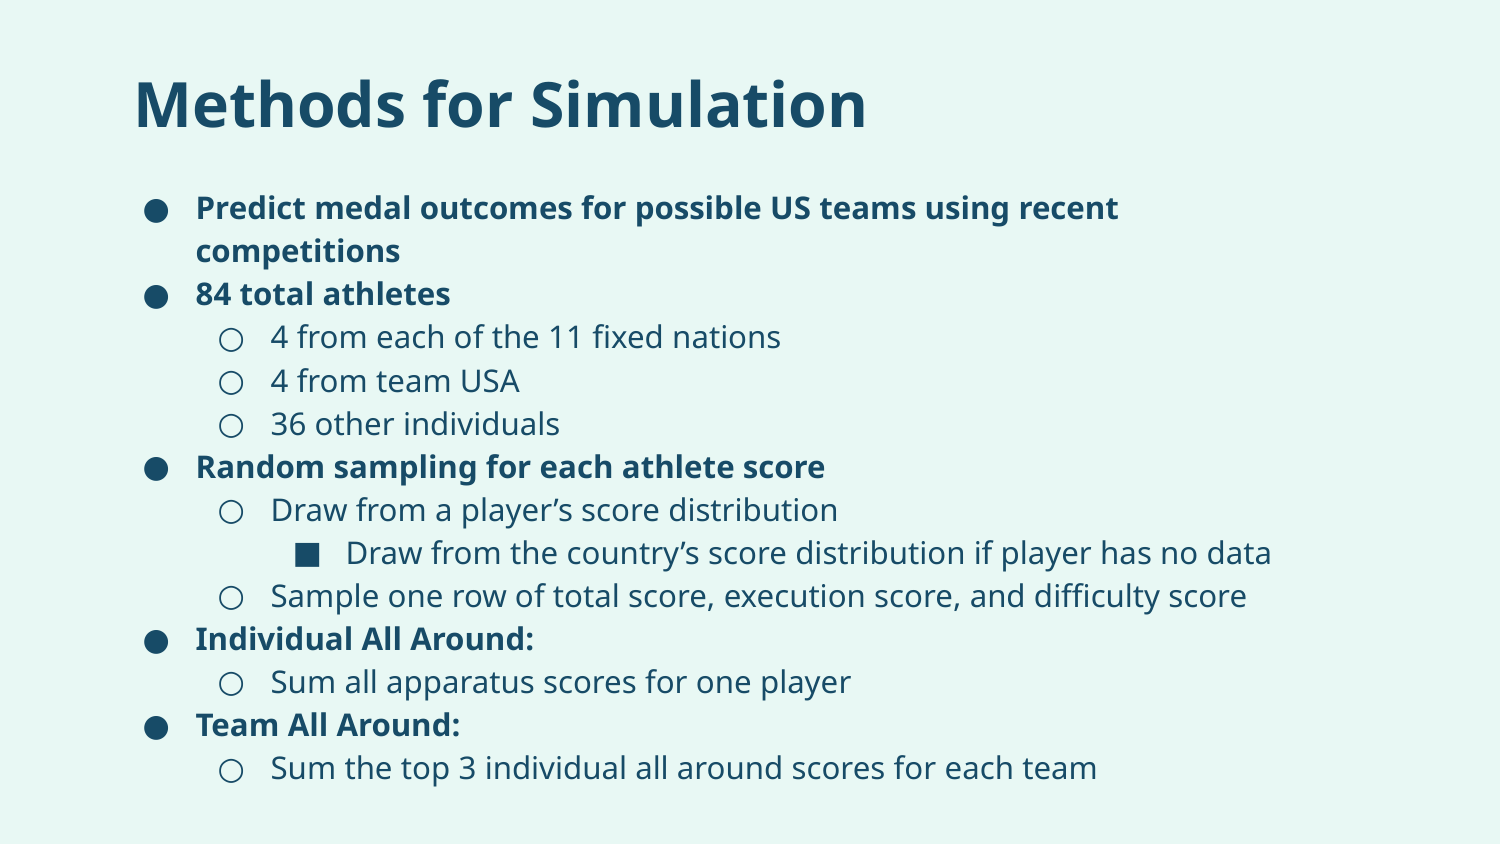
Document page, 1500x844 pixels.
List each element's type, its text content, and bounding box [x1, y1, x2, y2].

text_box Predict medal outcomes for possible US teams using recent competitions 84 total athletes 4 from each of the 11 fixed nations 4 from team USA 36 other individuals Random sampling for each athlete score Draw from a player’s score distribution Draw from the country’s score distribution if player has no data Sample one row of total score, execution score, and difficulty score Individual All Around: Sum all apparatus scores for one player Team All Around: Sum the top 3 individual all around scores for each team [105, 167, 1348, 753]
title Methods for Simulation [118, 50, 1382, 144]
